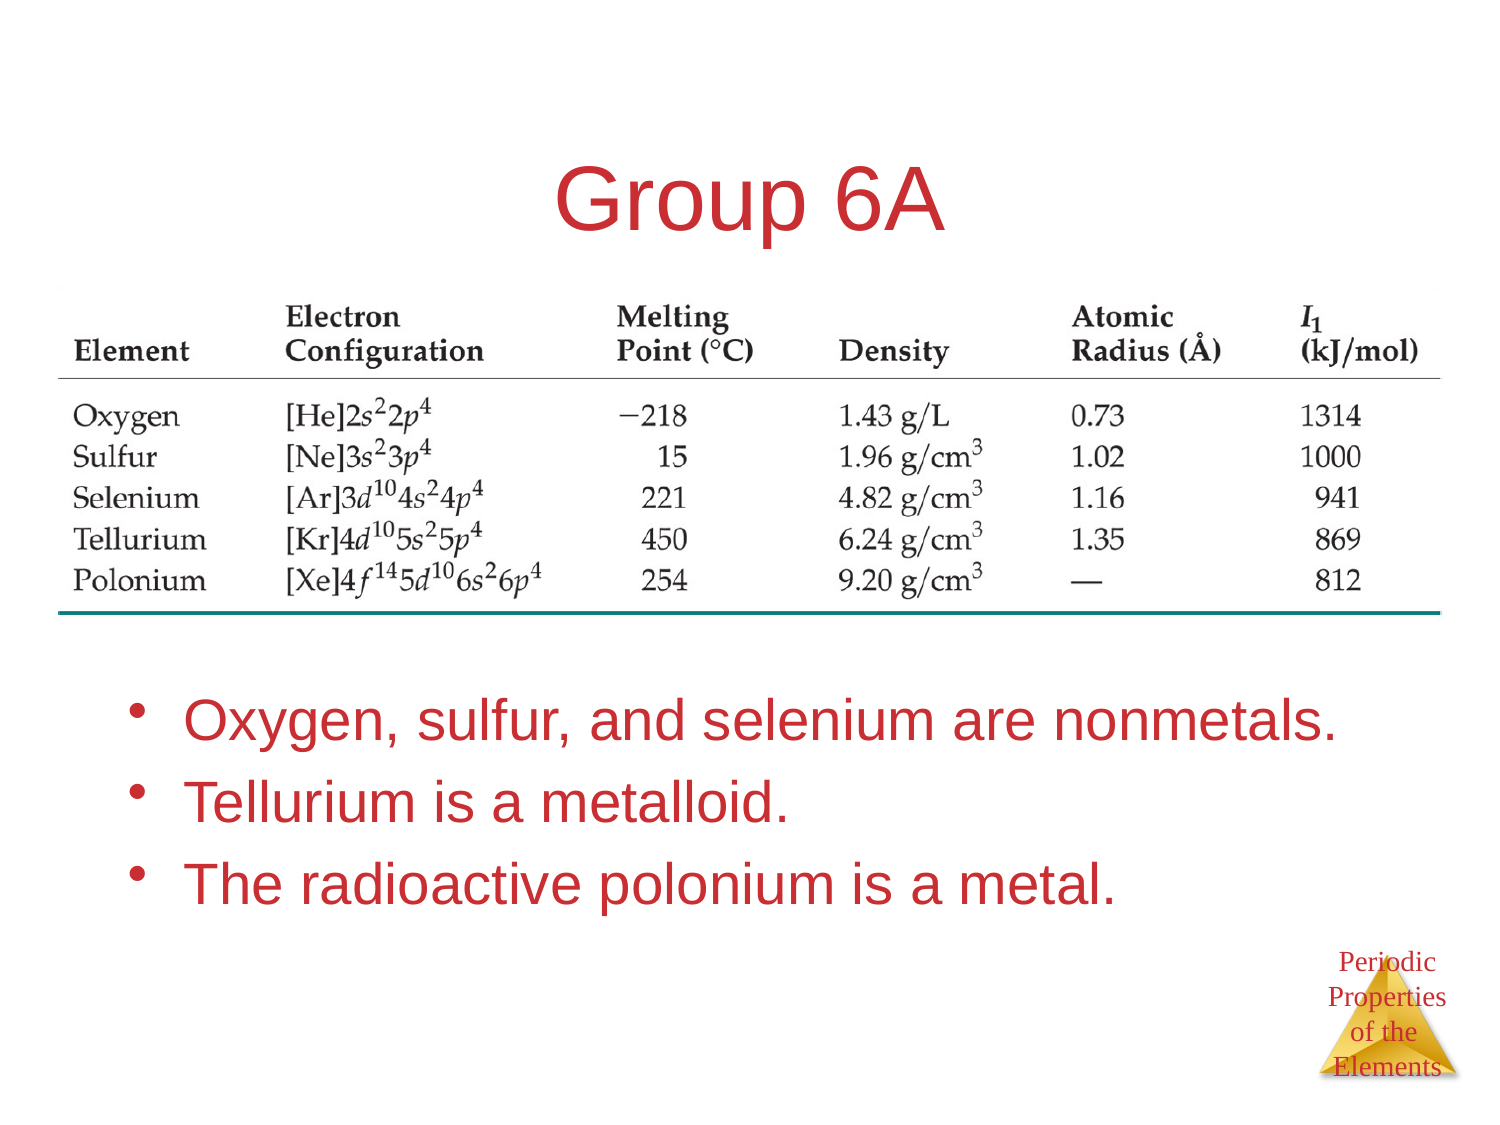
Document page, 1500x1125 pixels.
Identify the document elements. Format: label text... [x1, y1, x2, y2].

picture [1389, 958, 1396, 970]
list Oxygen, sulfur, and selenium are nonmetals. Tellurium is a metalloid. The radioactive polonium is a metal. [112, 674, 1388, 1001]
title Group 6A [0, 99, 1500, 288]
picture [1275, 899, 1500, 1125]
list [48, 287, 1452, 625]
